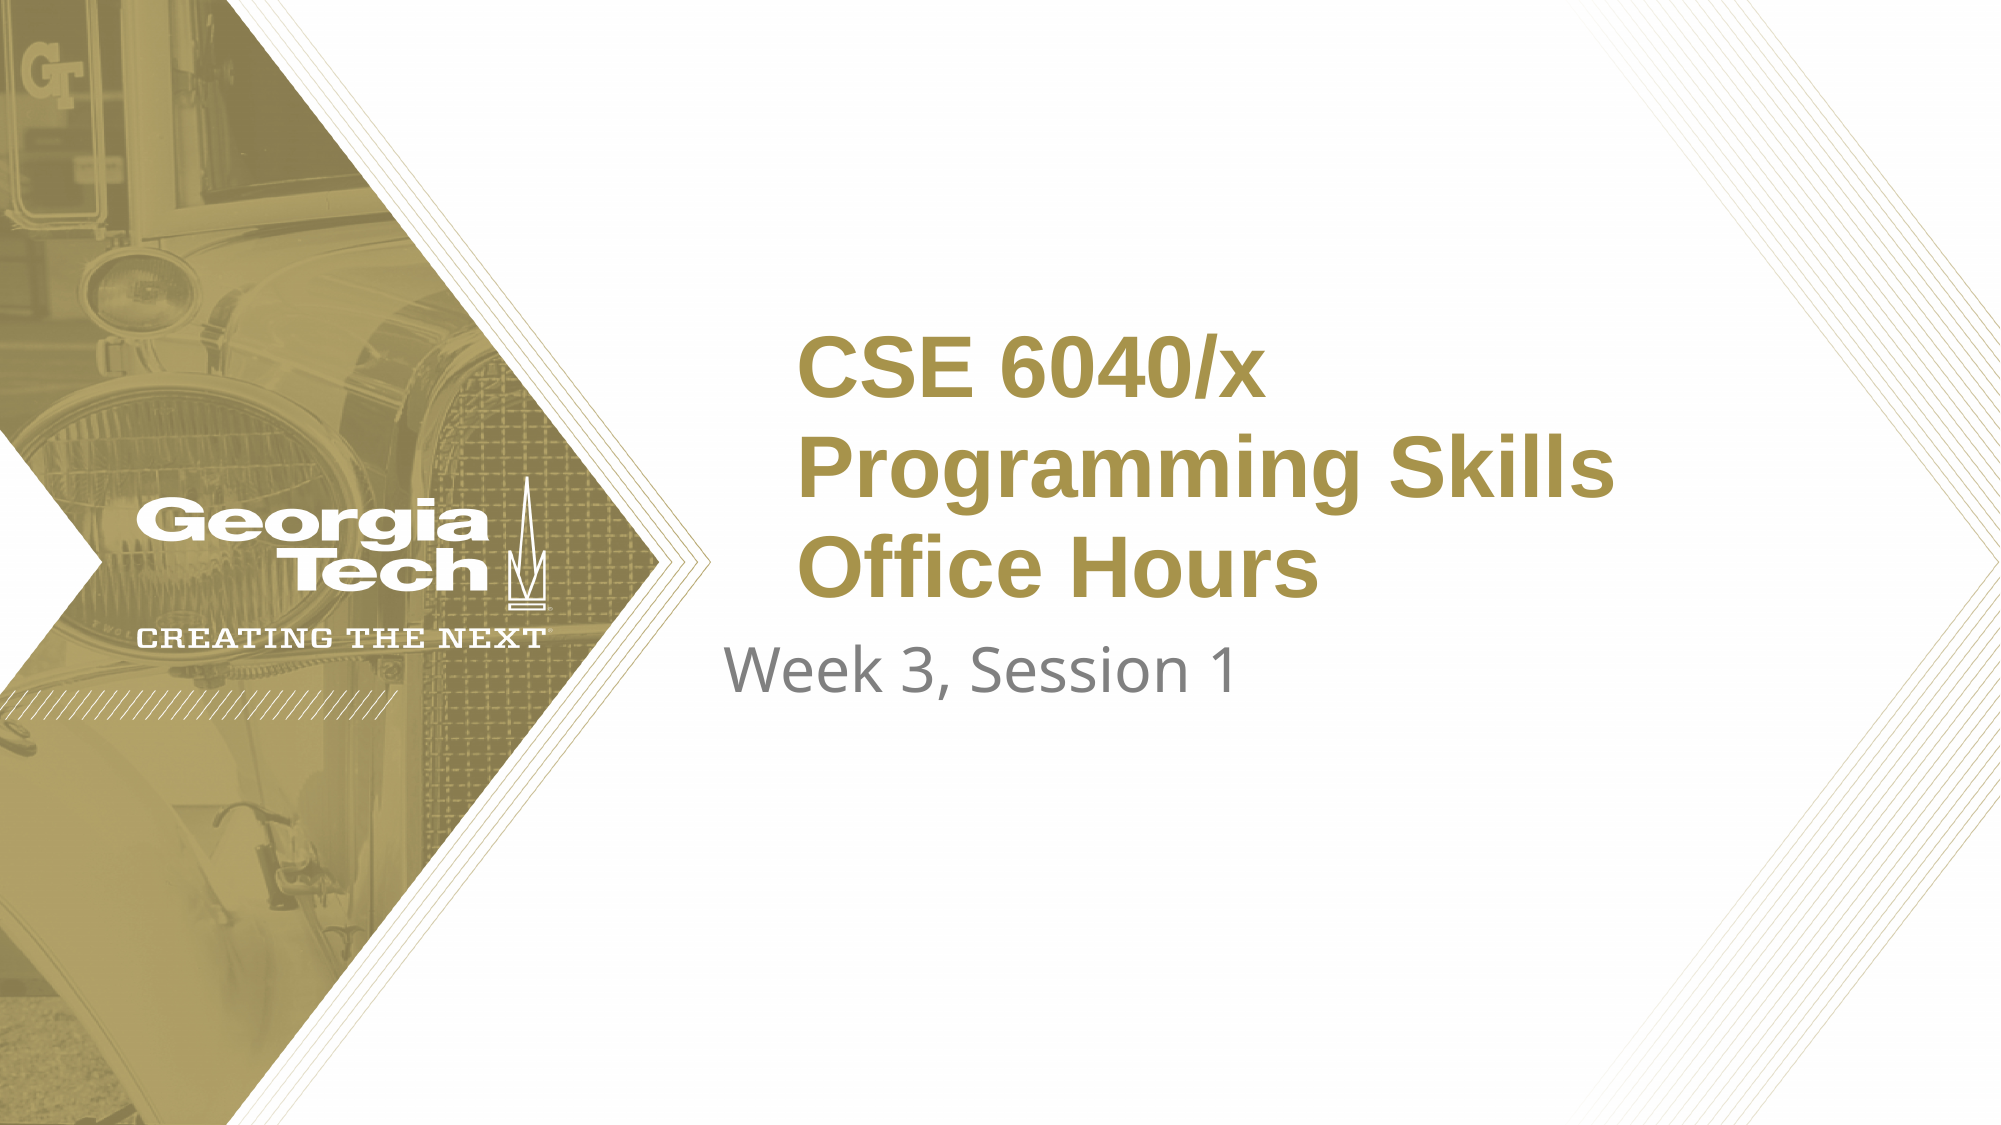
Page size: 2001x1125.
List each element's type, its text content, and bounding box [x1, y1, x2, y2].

picture [0, 0, 2001, 1125]
title CSE 6040/x Programming Skills Office Hours [781, 304, 1926, 623]
subtitle Week 3, Session 1 [708, 622, 1824, 899]
